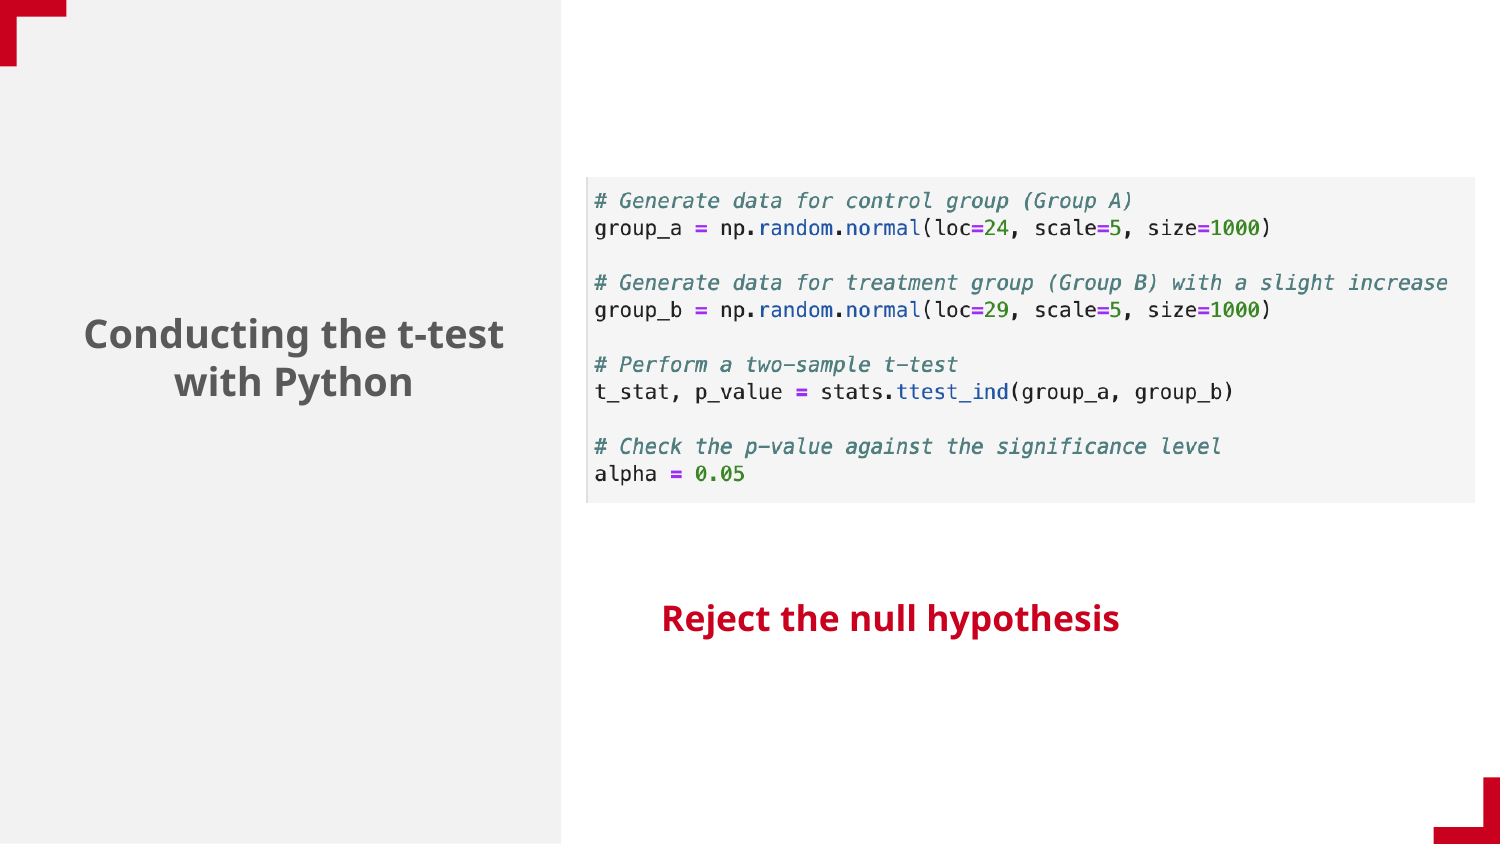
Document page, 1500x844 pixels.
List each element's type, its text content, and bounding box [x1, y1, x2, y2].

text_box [0, 0, 67, 67]
text_box [0, 0, 562, 844]
picture [585, 176, 1476, 504]
text_box Conducting the t-test with Python [56, 294, 532, 420]
title P-value is 0.000 < alpha = 0.05 Reject the null hypothesis There is a significant difference between the groups. [586, 553, 1475, 653]
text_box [1433, 776, 1500, 844]
